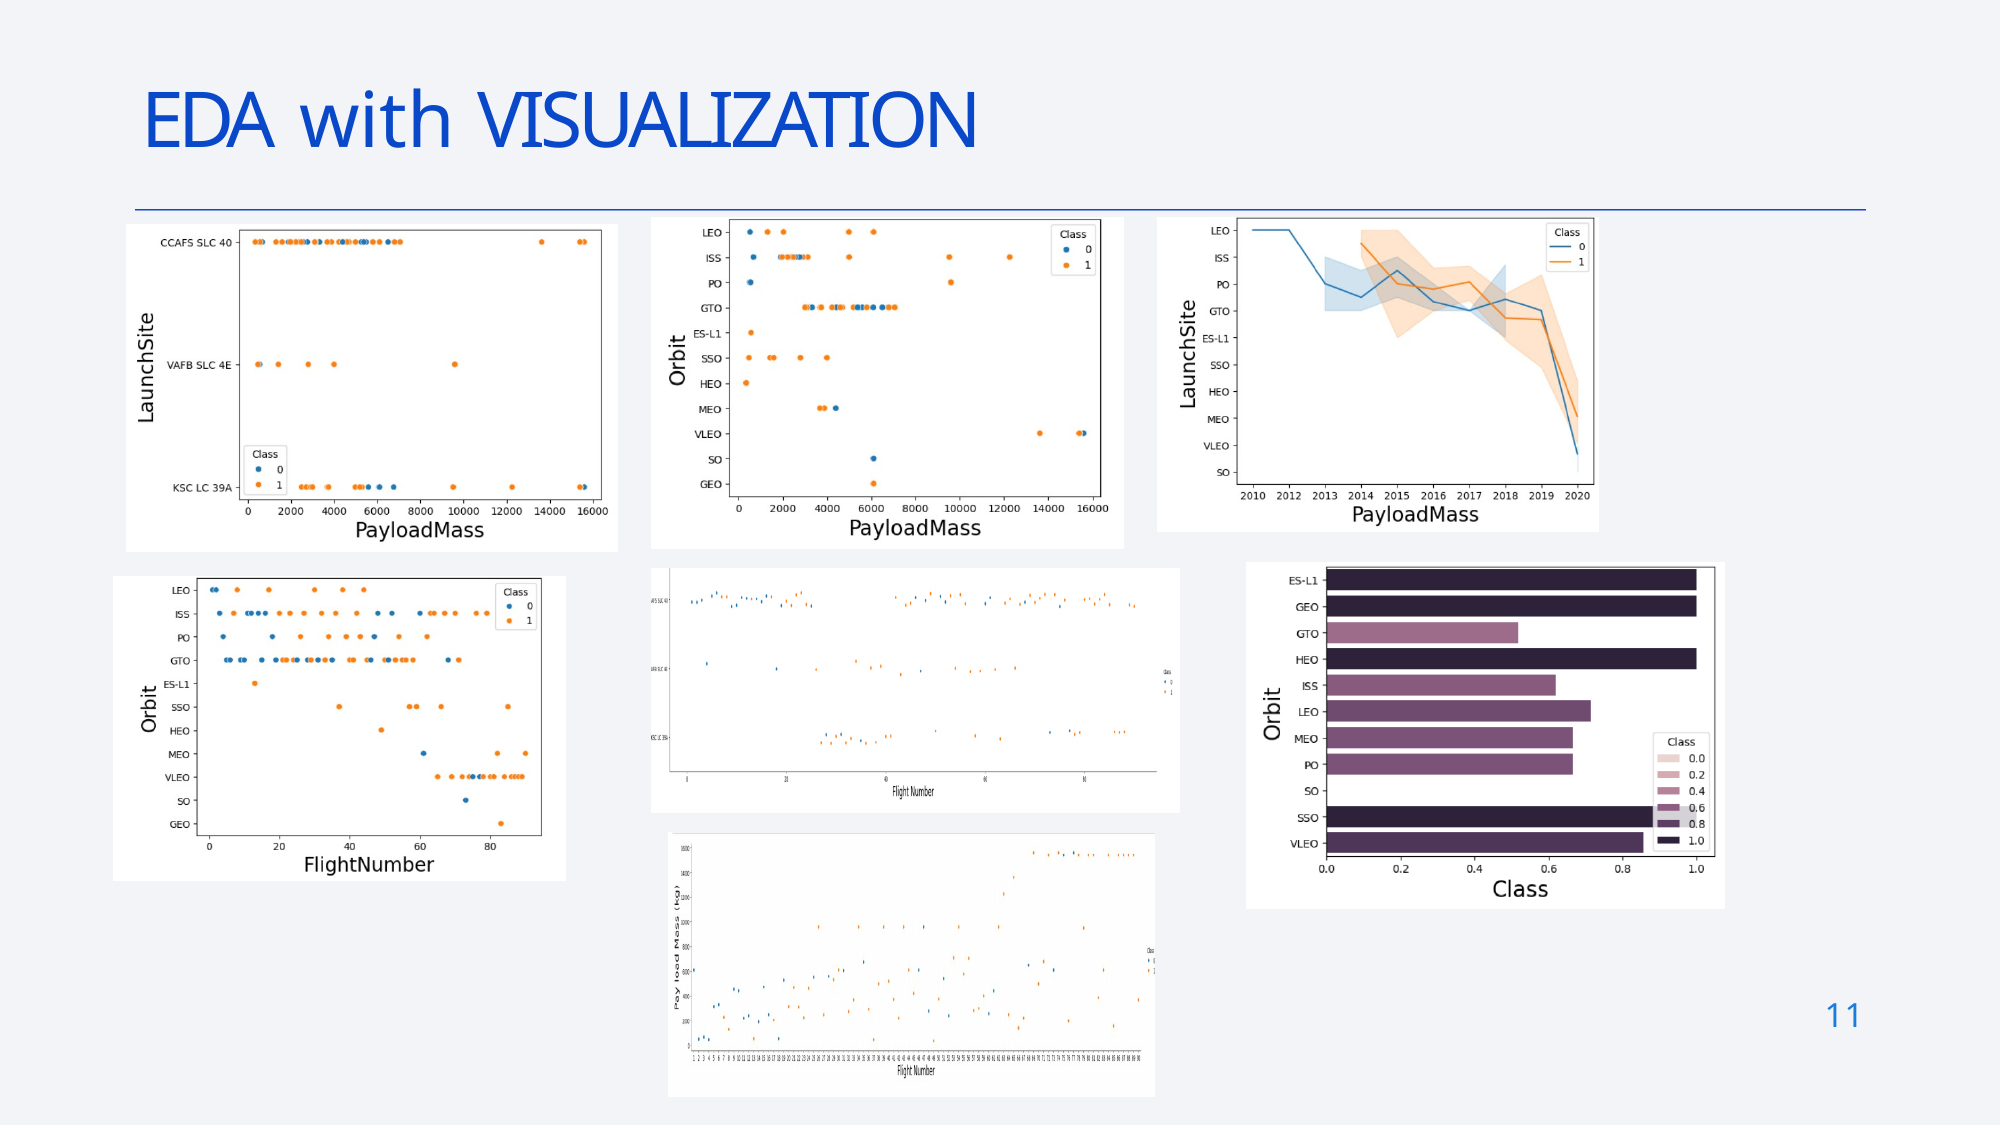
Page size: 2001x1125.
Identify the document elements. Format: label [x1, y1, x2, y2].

picture [0, 0, 2000, 1125]
text_box [113, 216, 1726, 1097]
